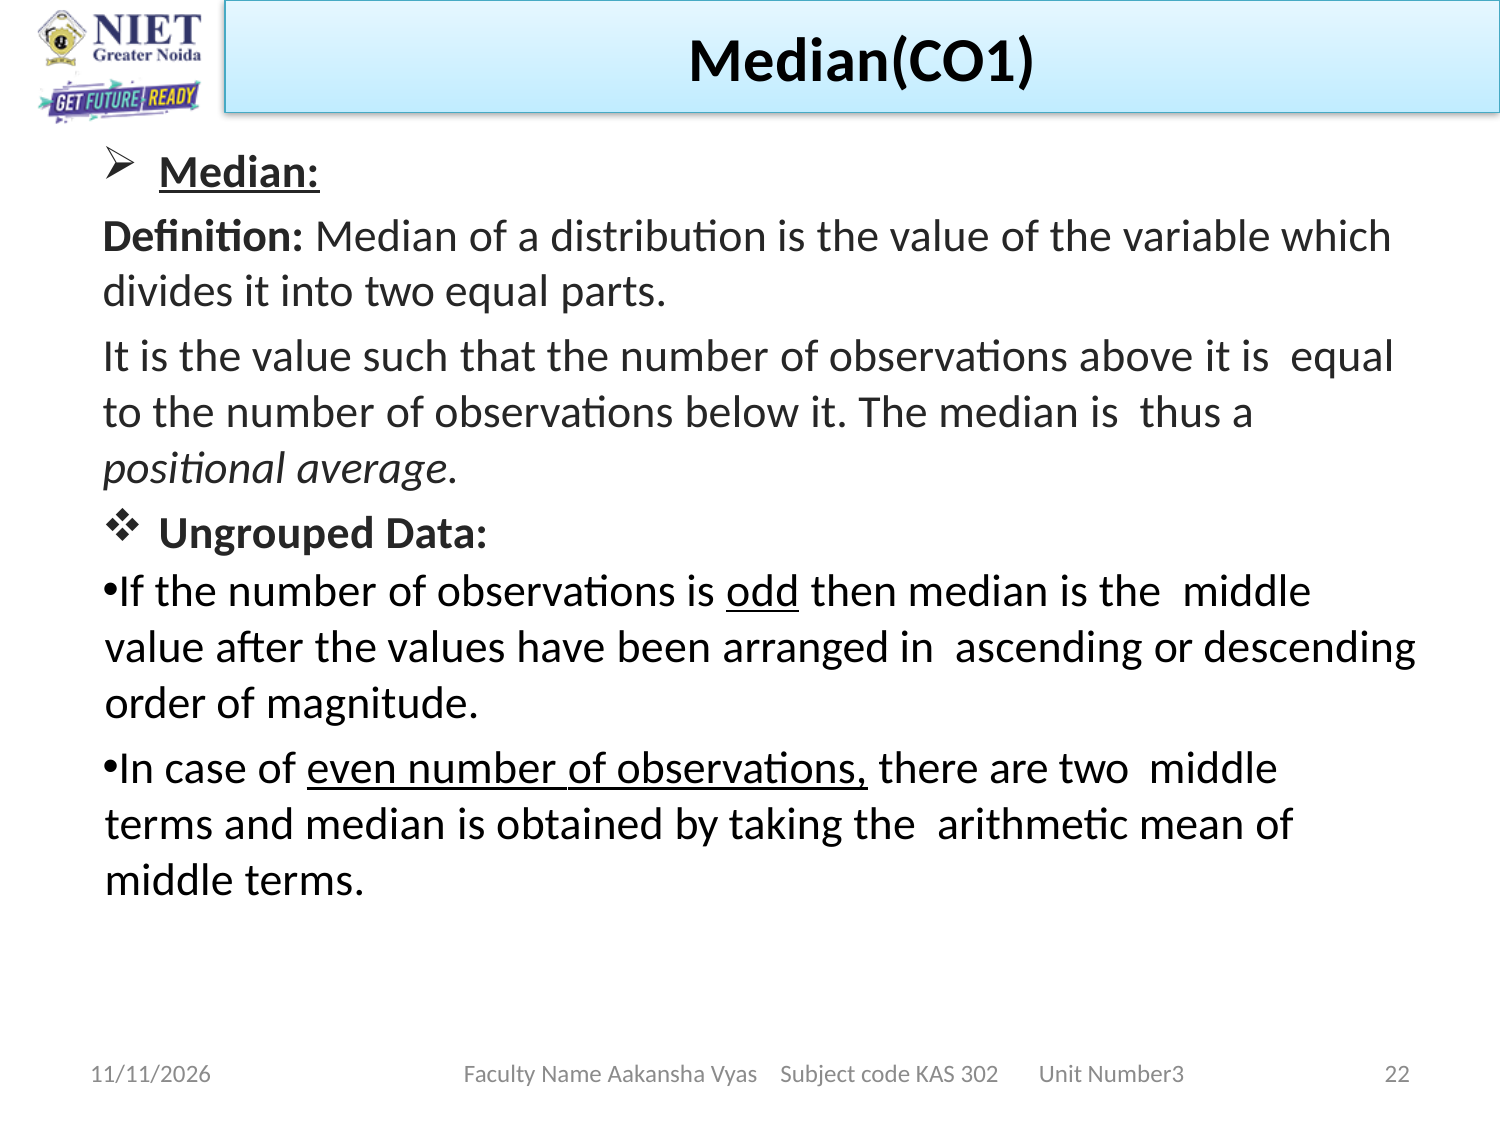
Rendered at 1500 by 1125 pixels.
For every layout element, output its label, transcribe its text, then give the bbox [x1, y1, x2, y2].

list Median: Definition: Median of a distribution is the value of the variable which divides it into two equal parts. It is the value such that the number of observations above it is equal to the number of observations below it. The median is thus a positional average. Ungrouped Data: If the number of observations is odd then median is the middle value after the values have been arranged in ascending or descending order of magnitude. In case of even number of observations, there are two middle terms and median is obtained by taking the arithmetic mean of middle terms. [87, 134, 1438, 930]
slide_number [75, 1042, 412, 1103]
slide_number 22 [1074, 1042, 1425, 1103]
footer Faculty Name Aakansha Vyas Subject code KAS 302 Unit Number3 [412, 1042, 1074, 1103]
picture [0, 0, 238, 135]
text_box Median(CO1) [238, 0, 1500, 113]
